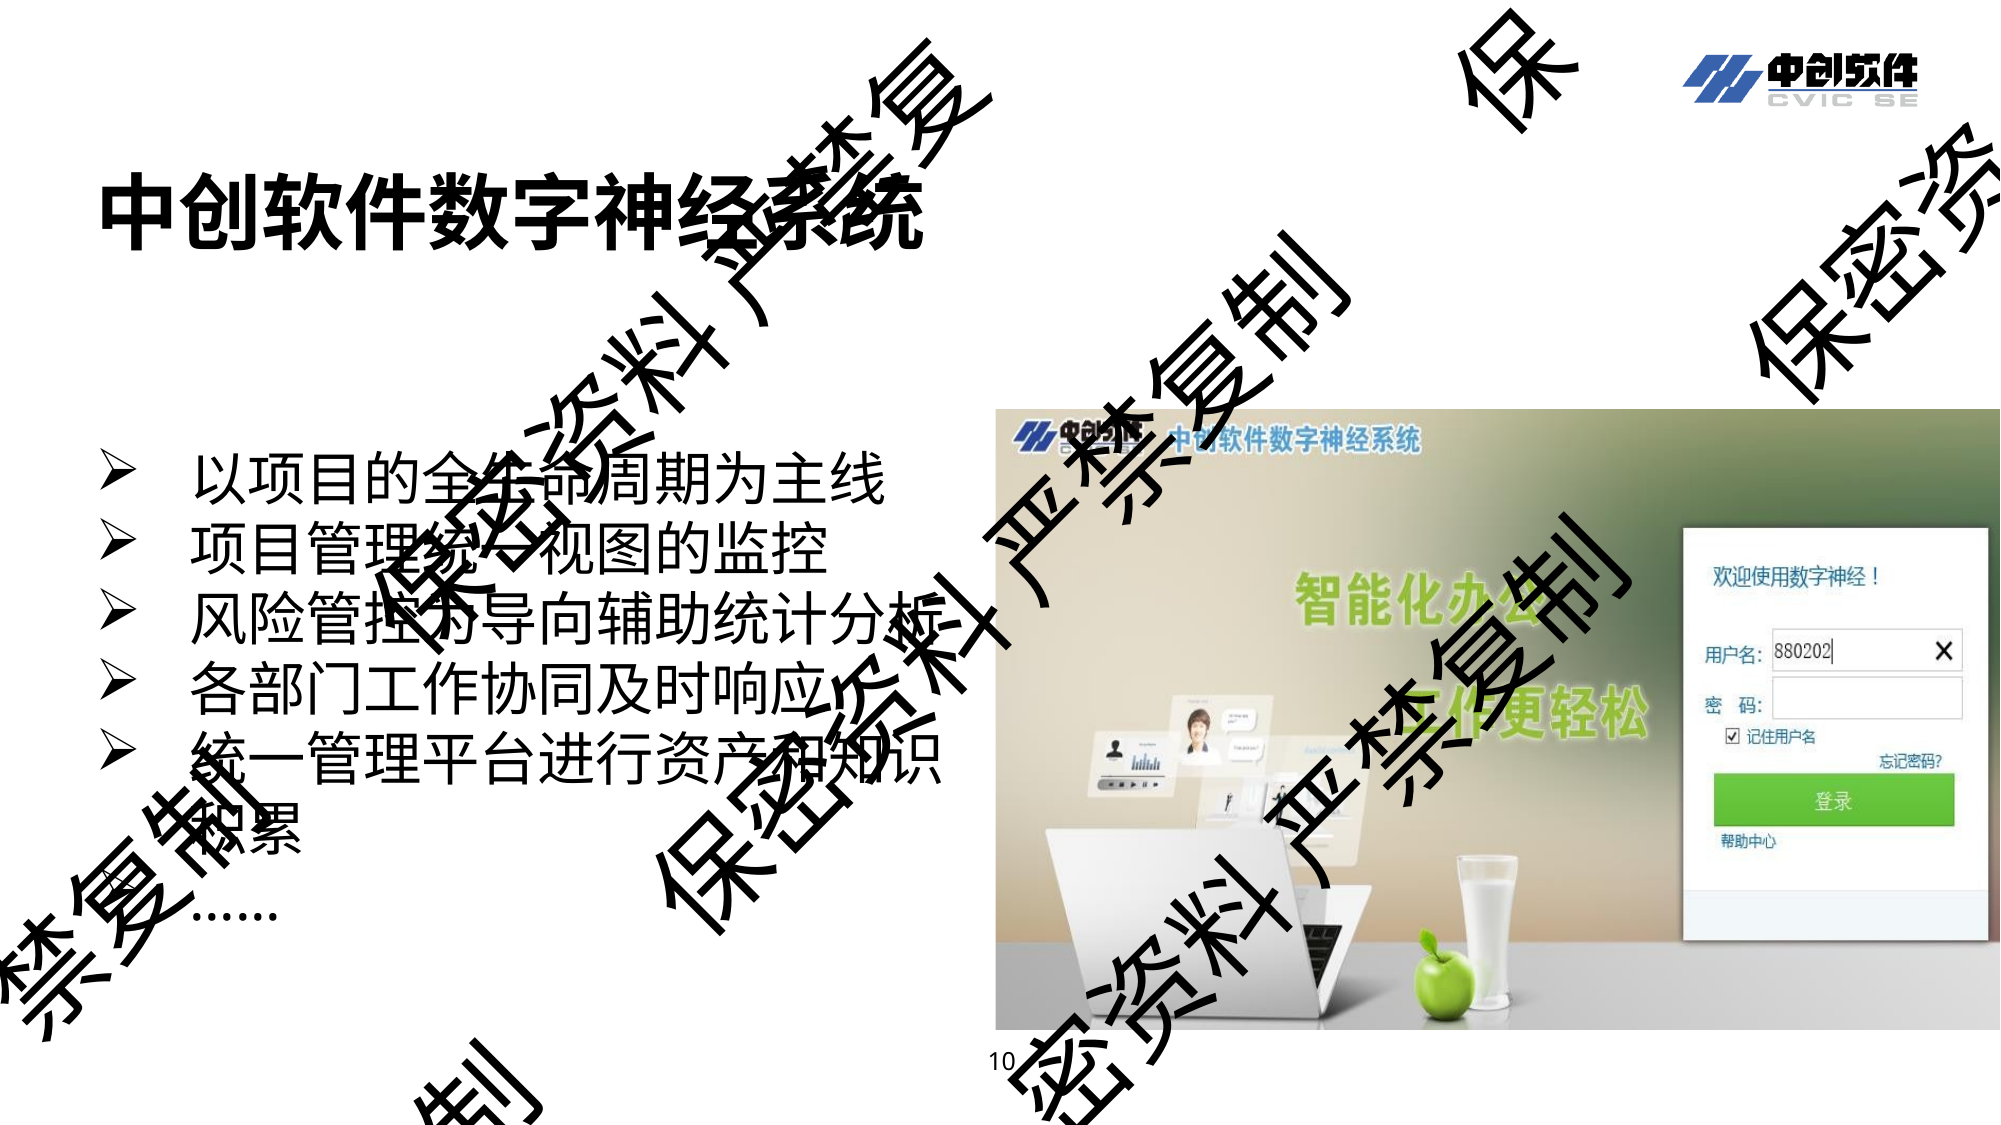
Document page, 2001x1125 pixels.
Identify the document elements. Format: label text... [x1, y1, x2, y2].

text_box 保密资 [1731, 99, 2000, 430]
text_box 禁复制 [0, 731, 305, 1062]
text_box 制 [404, 1002, 596, 1125]
slide_number 12 [983, 1051, 1017, 1125]
text_box [995, 409, 2000, 1030]
text_box 保密资料 严禁复制 [638, 200, 1398, 961]
title 中创软件数字神经系统 [93, 158, 797, 349]
text_box 保 [1440, 0, 1632, 159]
text_box 保密资料 严禁复 [356, 0, 1038, 680]
picture [1681, 52, 1918, 107]
list 以项目的全生命周期为主线 项目管理统一视图的监控 风险管控为导向辅助统计分析 各部门工作协同及时响应 统一管理平台进行资产和知识 积累 ...... [93, 440, 949, 1080]
title 中创软件数字神经系统 [767, 185, 931, 349]
text_box 密资料 严禁复制 [1017, 481, 1680, 1125]
